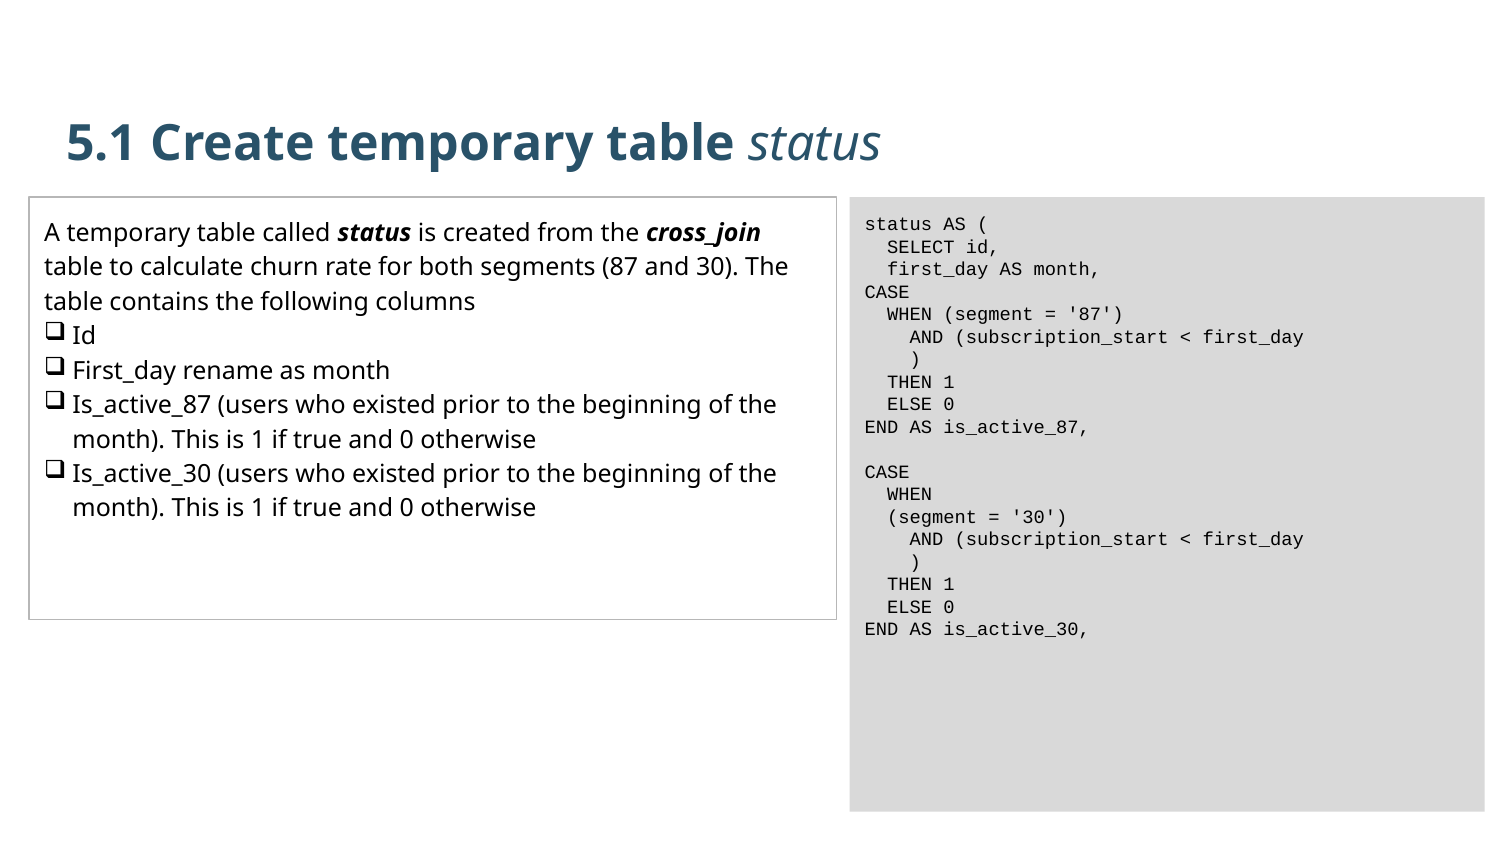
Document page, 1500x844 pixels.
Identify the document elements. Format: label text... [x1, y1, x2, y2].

text_box status AS ( SELECT id, first_day AS month, CASE WHEN (segment = '87') AND (subscription_start < first_day ) THEN 1 ELSE 0 END AS is_active_87, CASE WHEN (segment = '30') AND (subscription_start < first_day ) THEN 1 ELSE 0 END AS is_active_30, [849, 197, 1485, 812]
text_box 5.1 Create temporary table status [51, 48, 1449, 186]
text_box A temporary table called status is created from the cross_join table to calculate churn rate for both segments (87 and 30). The table contains the following columns Id First_day rename as month Is_active_87 (users who existed prior to the beginning of the month). This is 1 if true and 0 otherwise Is_active_30 (users who existed prior to the beginning of the month). This is 1 if true and 0 otherwise [29, 197, 837, 620]
